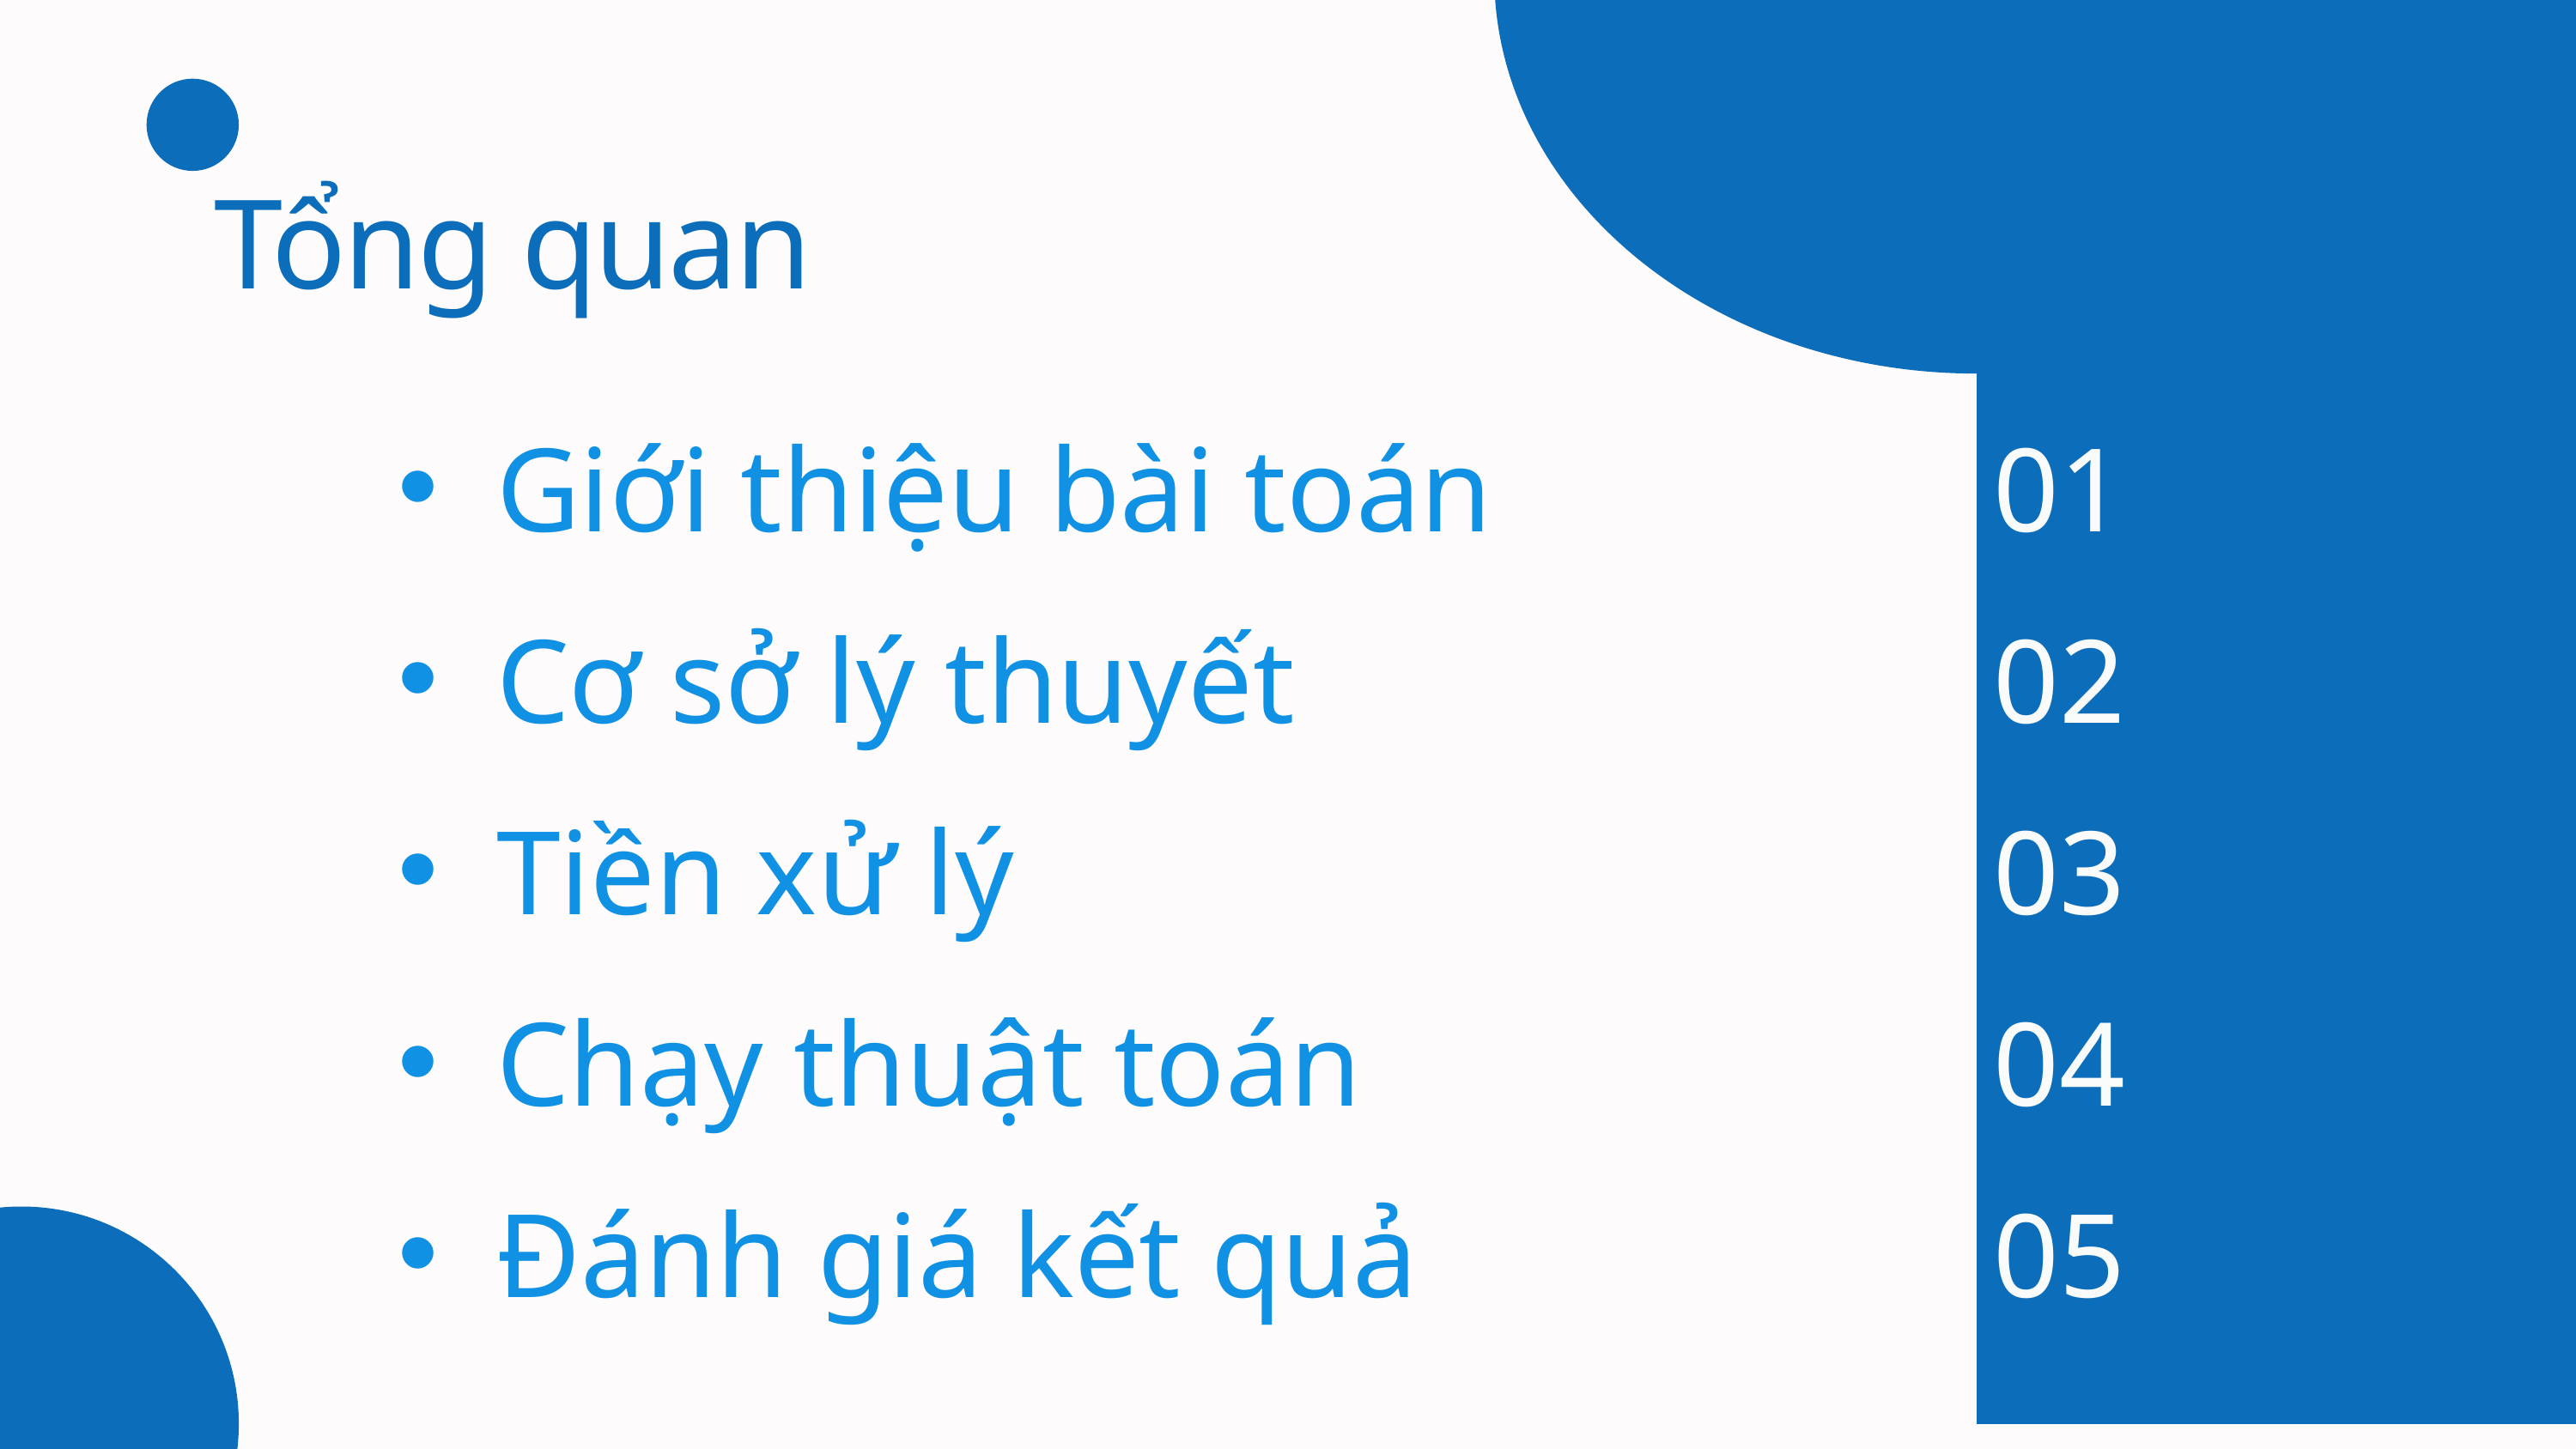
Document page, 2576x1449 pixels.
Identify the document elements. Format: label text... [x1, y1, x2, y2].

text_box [146, 78, 240, 172]
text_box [1976, 0, 2576, 1424]
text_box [1493, 0, 1971, 374]
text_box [0, 1206, 240, 1449]
text_box Tổng quan [215, 140, 876, 314]
text_box Giới thiệu bài toán Cơ sở lý thuyết Tiền xử lý Chạy thuật toán Đánh giá kết quả [300, 362, 1915, 1321]
